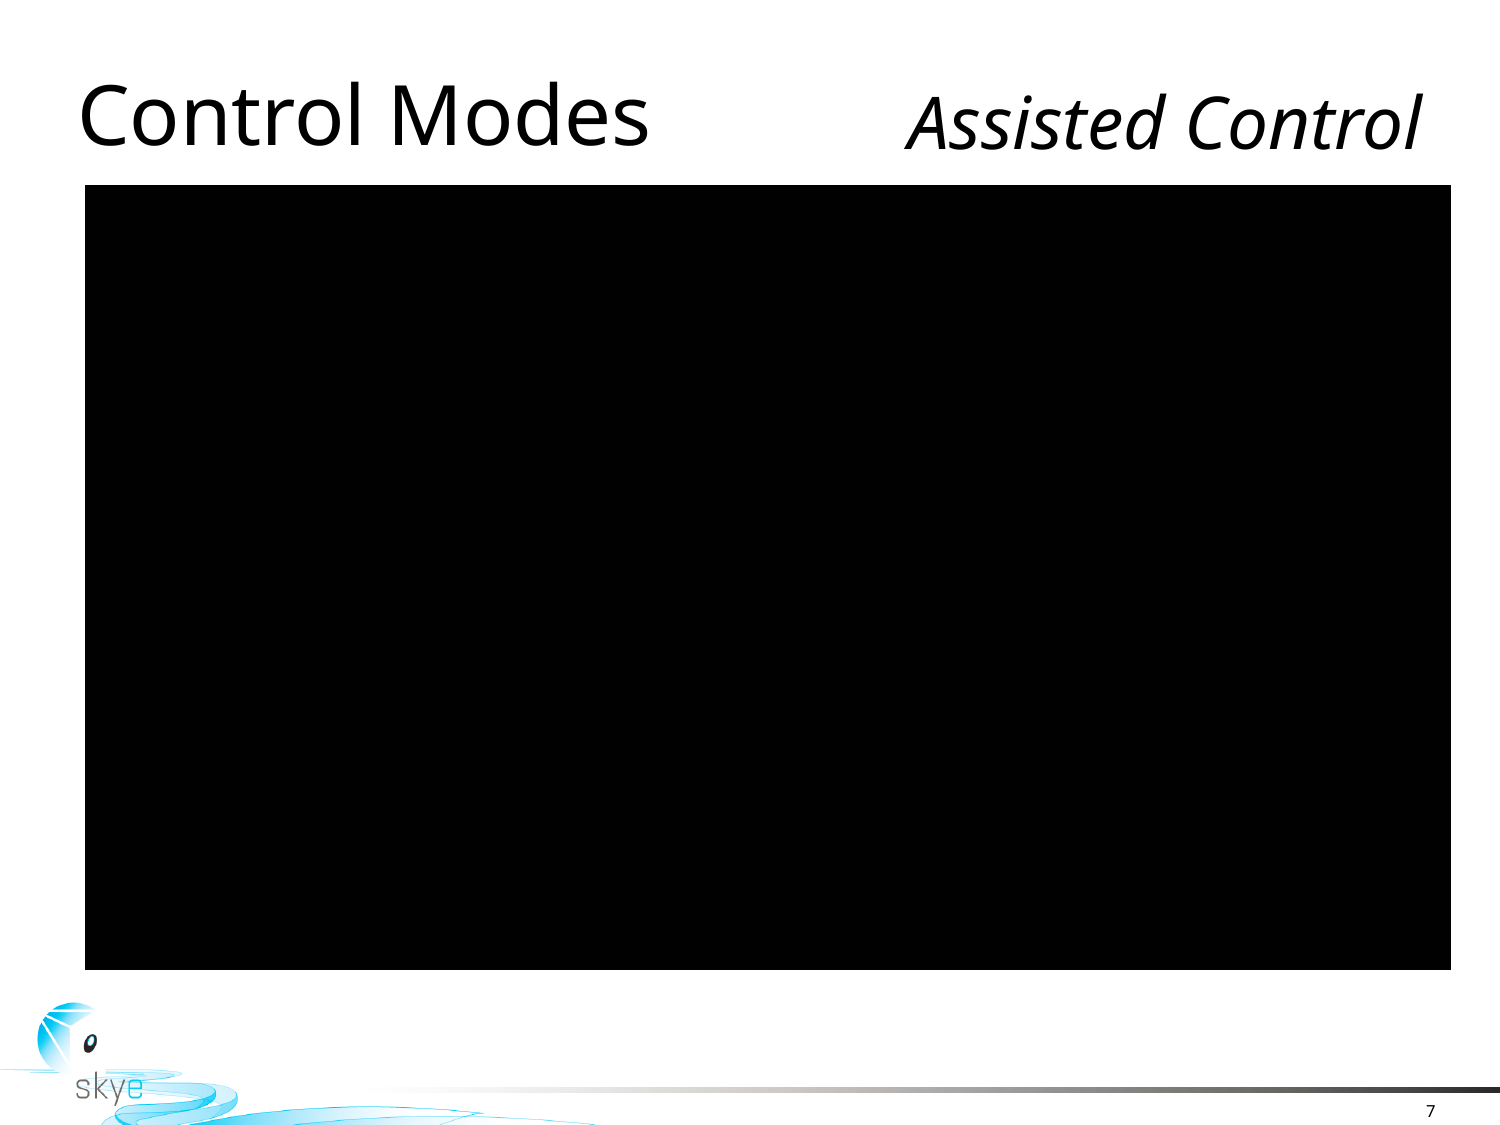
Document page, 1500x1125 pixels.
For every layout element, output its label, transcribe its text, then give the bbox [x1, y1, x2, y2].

subtitle Assisted Control [614, 44, 1438, 172]
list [83, 183, 1452, 971]
slide_number 7 [1181, 1093, 1451, 1125]
picture [0, 987, 1500, 1125]
title Control Modes [62, 44, 1005, 170]
